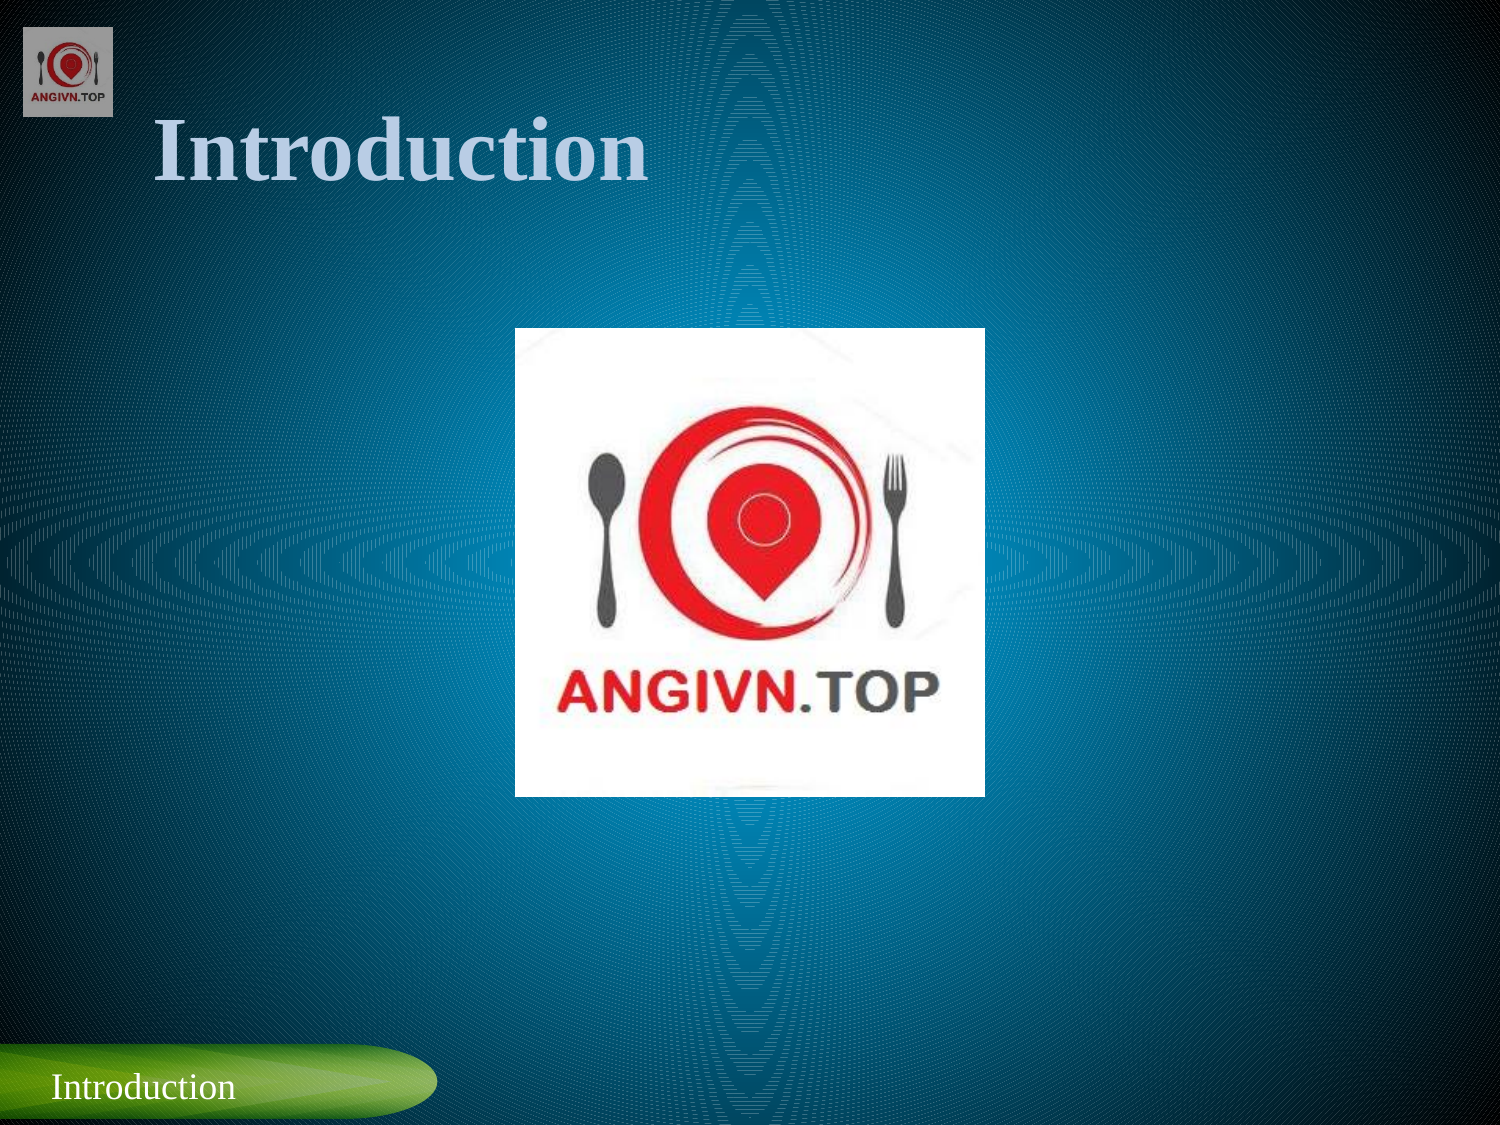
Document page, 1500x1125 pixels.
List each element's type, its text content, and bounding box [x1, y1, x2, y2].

text_box Introduction [0, 1043, 438, 1119]
title Introduction [137, 50, 1488, 238]
picture [23, 27, 113, 117]
picture [515, 328, 985, 797]
